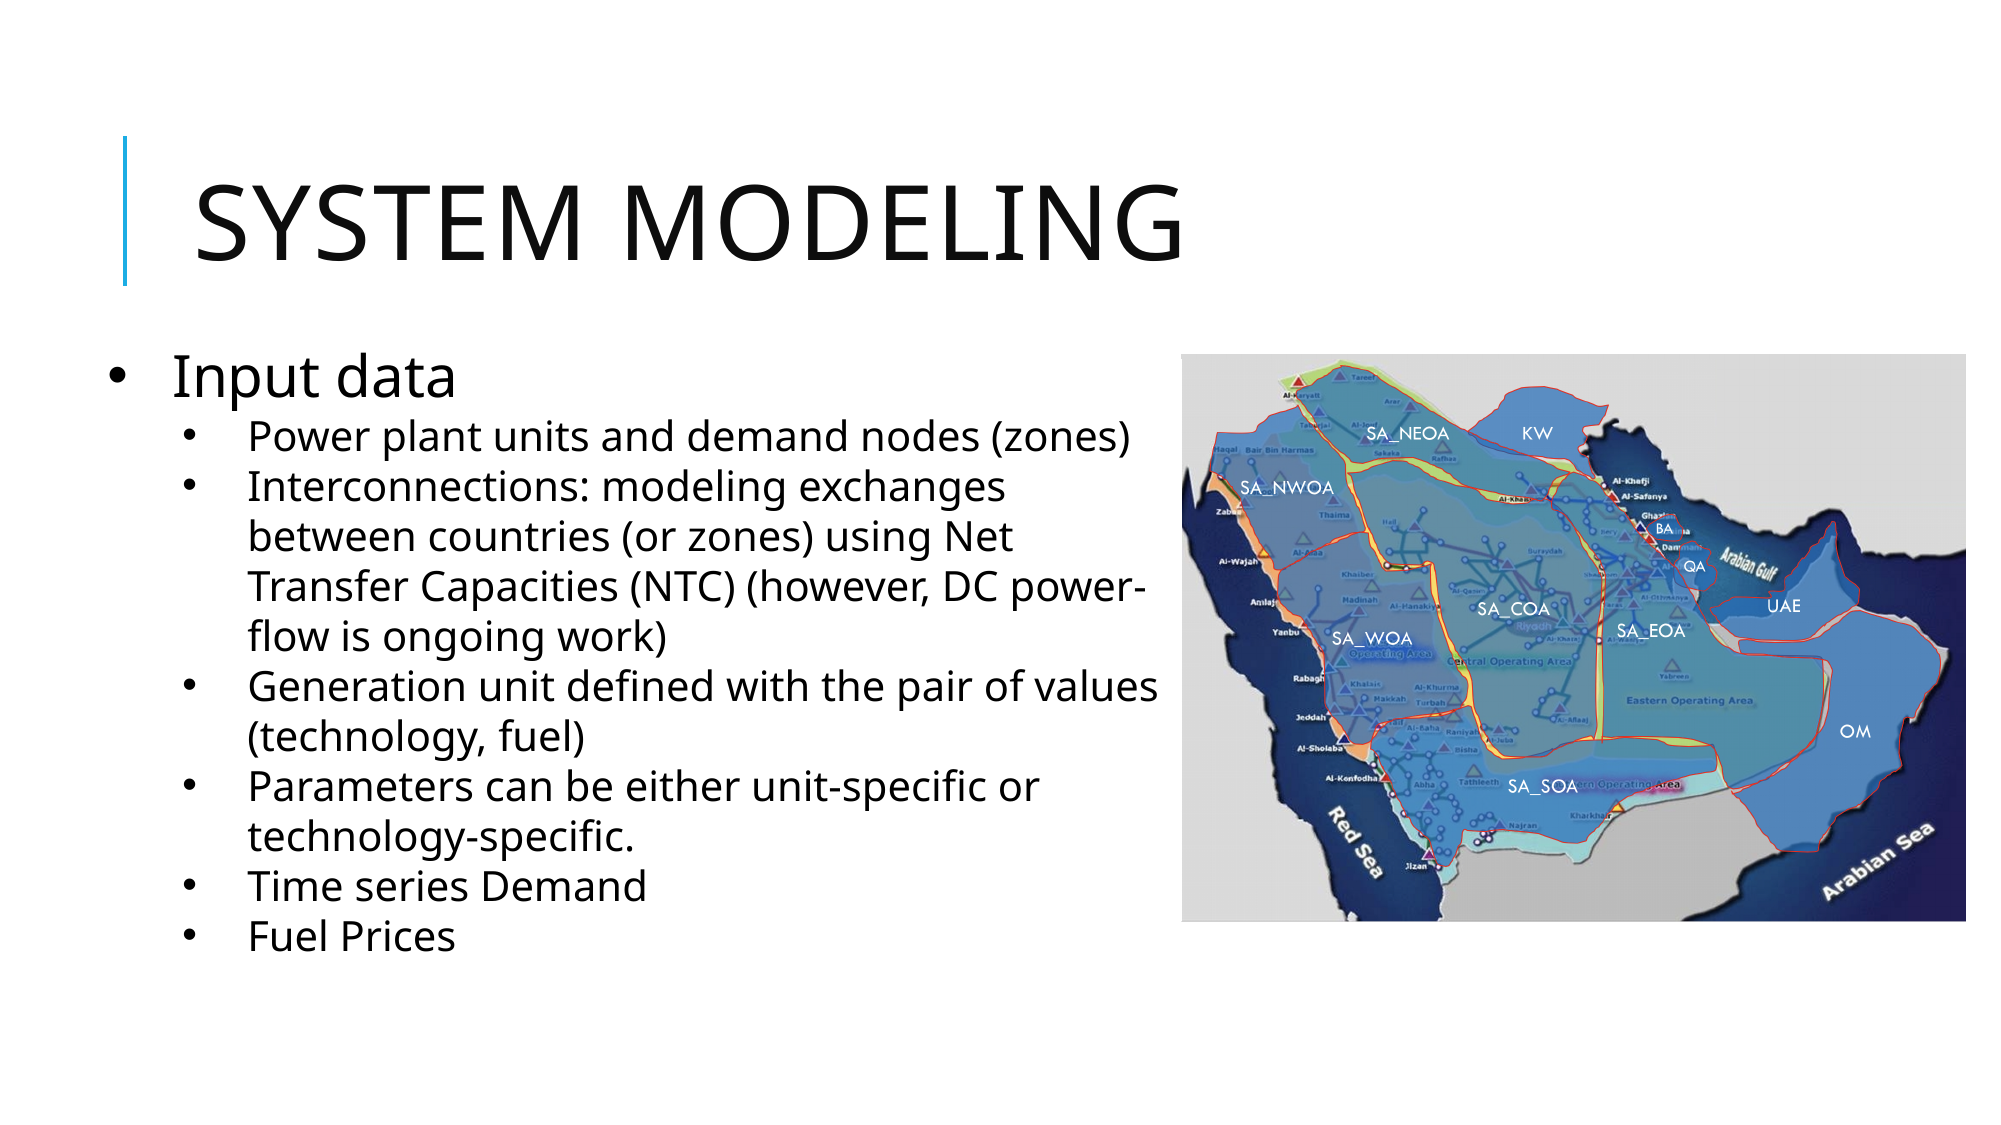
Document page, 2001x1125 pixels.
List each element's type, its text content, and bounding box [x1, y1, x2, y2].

text_box Input data Power plant units and demand nodes (zones) Interconnections: modeling exchanges between countries (or zones) using Net Transfer Capacities (NTC) (however, DC power-flow is ongoing work) Generation unit defined with the pair of values (technology, fuel) Parameters can be either unit-specific or technology-specific. Time series Demand Fuel Prices [92, 232, 1181, 1125]
title system Modeling [168, 96, 1763, 342]
picture [1180, 354, 1966, 922]
